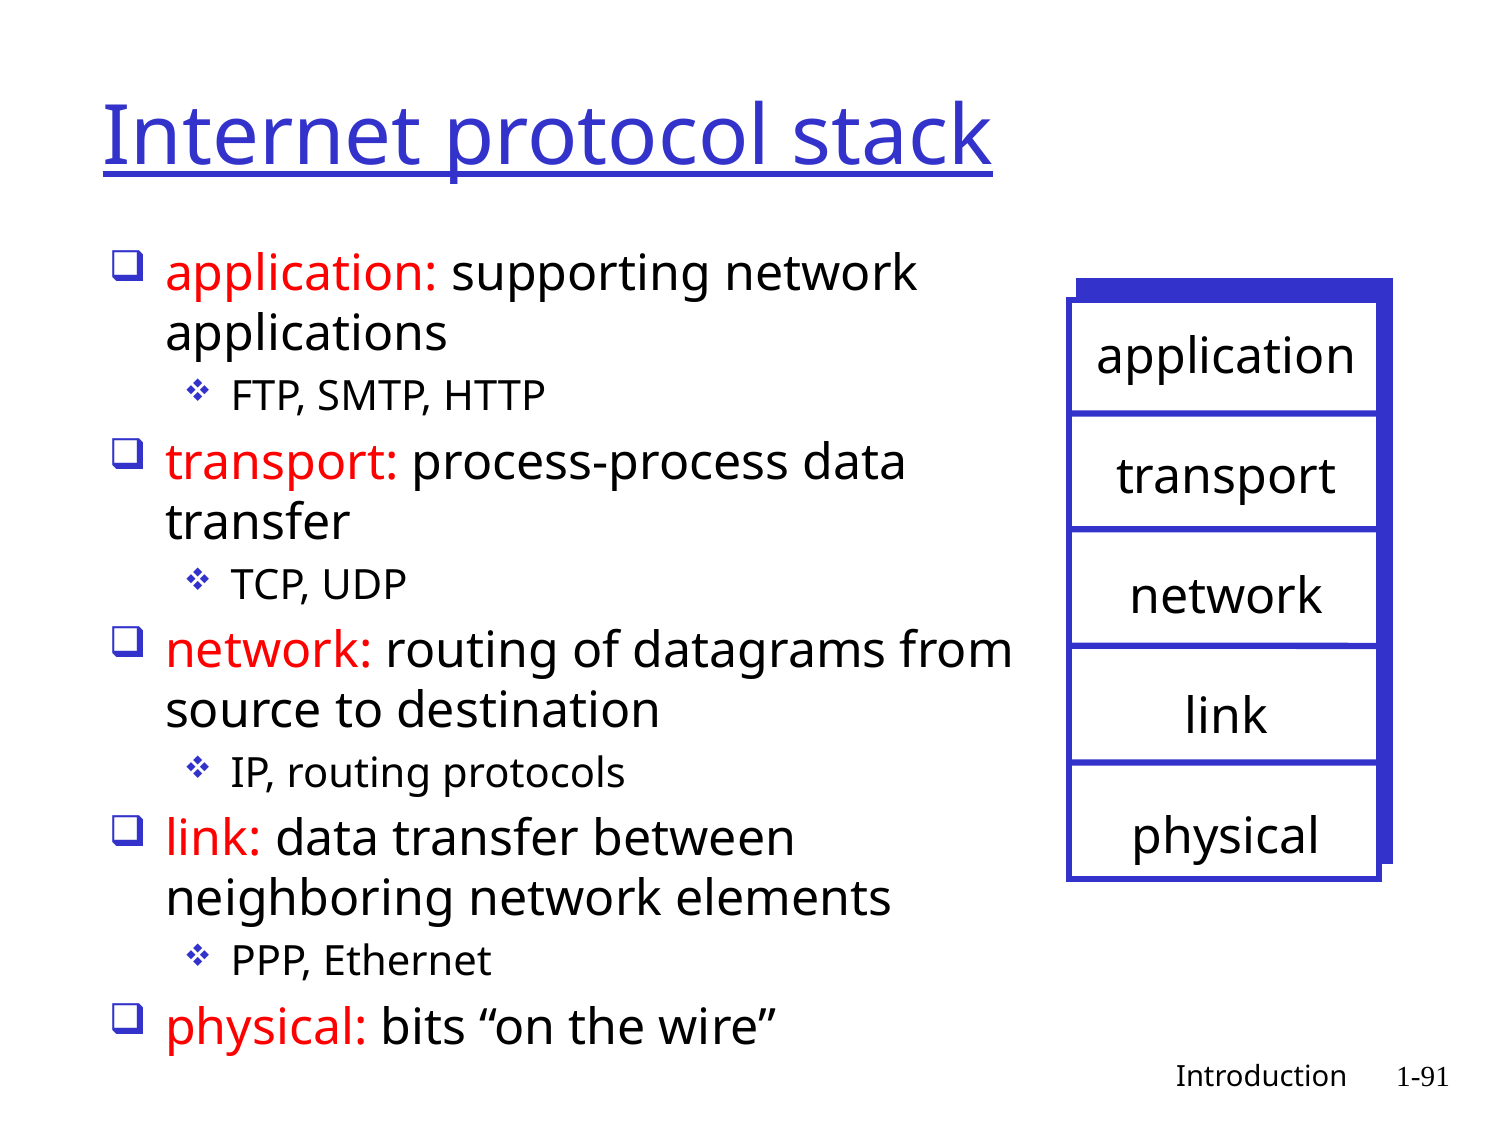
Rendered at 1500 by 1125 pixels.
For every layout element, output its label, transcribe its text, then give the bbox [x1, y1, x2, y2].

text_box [1067, 299, 1380, 880]
list application: supporting network applications FTP, SMTP, HTTP transport: process-process data transfer TCP, UDP network: routing of datagrams from source to destination IP, routing protocols link: data transfer between neighboring network elements PPP, Ethernet physical: bits “on the wire” [93, 233, 1032, 1075]
footer Introduction [887, 1049, 1362, 1125]
slide_number 1-91 [1362, 1049, 1466, 1125]
text_box [1079, 281, 1390, 861]
title Internet protocol stack [87, 37, 1363, 226]
